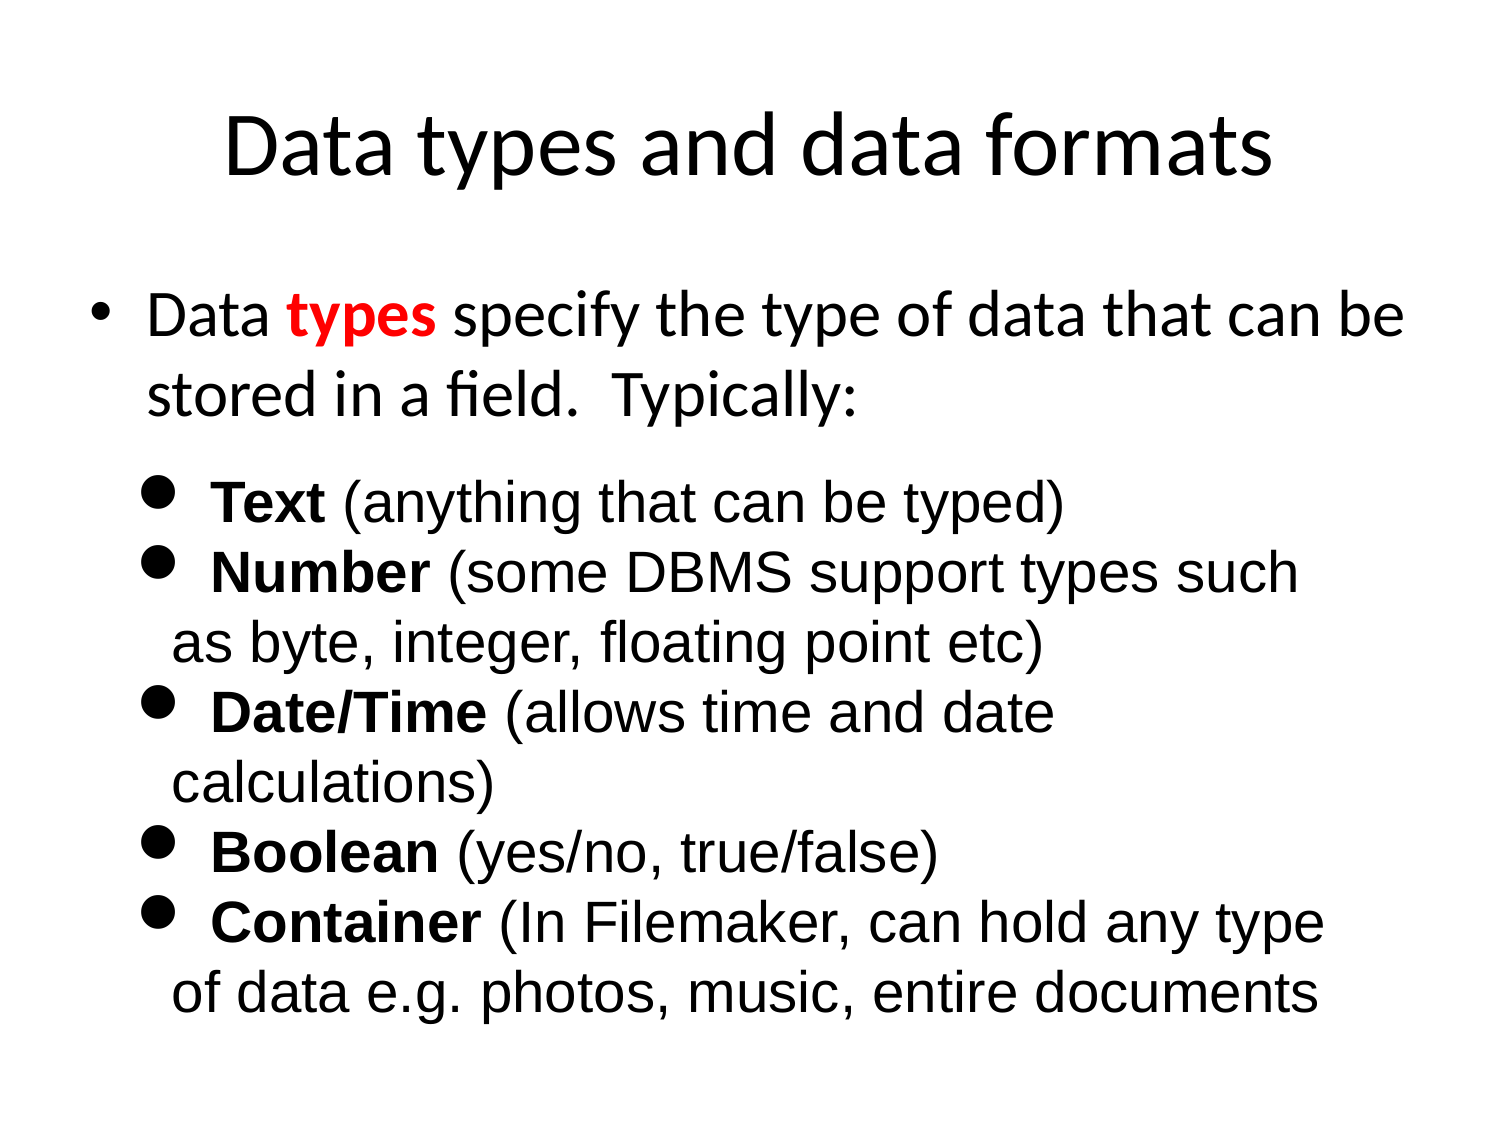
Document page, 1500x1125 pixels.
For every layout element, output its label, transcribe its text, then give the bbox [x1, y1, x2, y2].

text_box Text (anything that can be typed) Number (some DBMS support types such as byte, integer, floating point etc) Date/Time (allows time and date calculations) Boolean (yes/no, true/false) Container (In Filemaker, can hold any type of data e.g. photos, music, entire documents [82, 456, 1383, 1033]
text_box Data types specify the type of data that can be stored in a field. Typically: [74, 262, 1425, 469]
title Data types and data formats [75, 45, 1425, 233]
